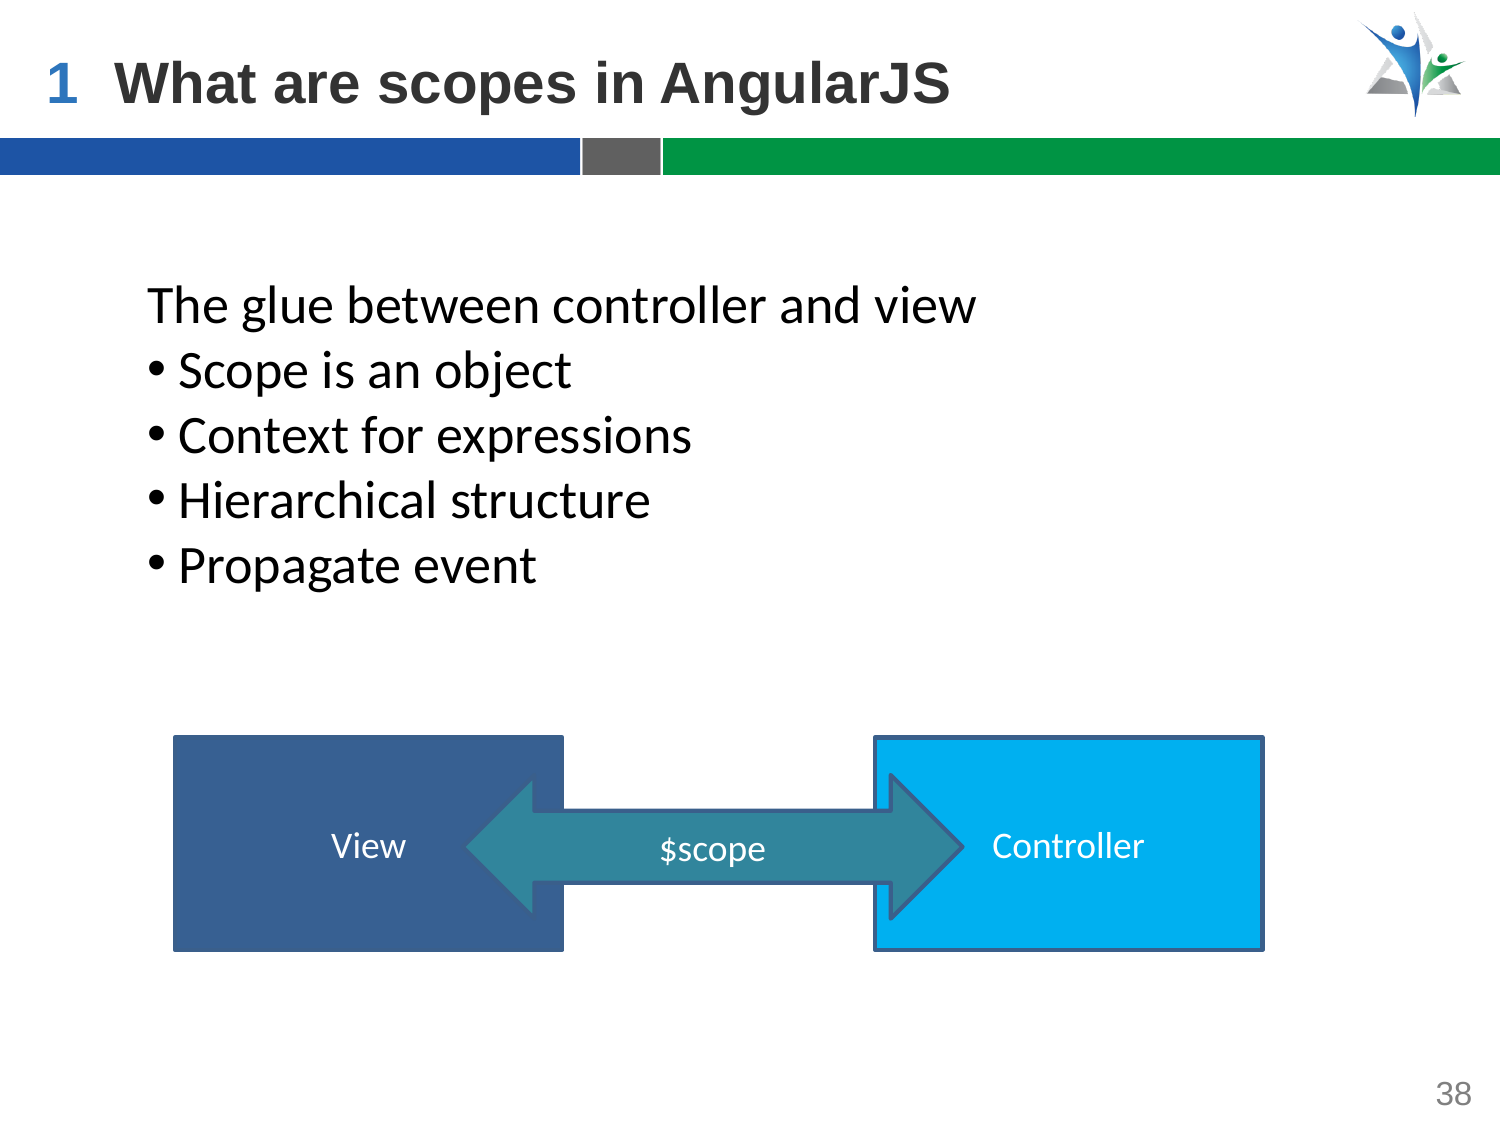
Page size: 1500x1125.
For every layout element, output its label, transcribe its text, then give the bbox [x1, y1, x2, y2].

picture [0, 138, 1500, 175]
picture [1350, 12, 1476, 117]
text_box View [173, 735, 564, 952]
list What are scopes in AngularJS [99, 37, 1413, 124]
text_box The glue between controller and view Scope is an object Context for expressions Hierarchical structure Propagate event [132, 262, 994, 647]
text_box Controller [873, 735, 1265, 952]
list 1 [24, 37, 99, 124]
text_box $scope [460, 772, 965, 921]
